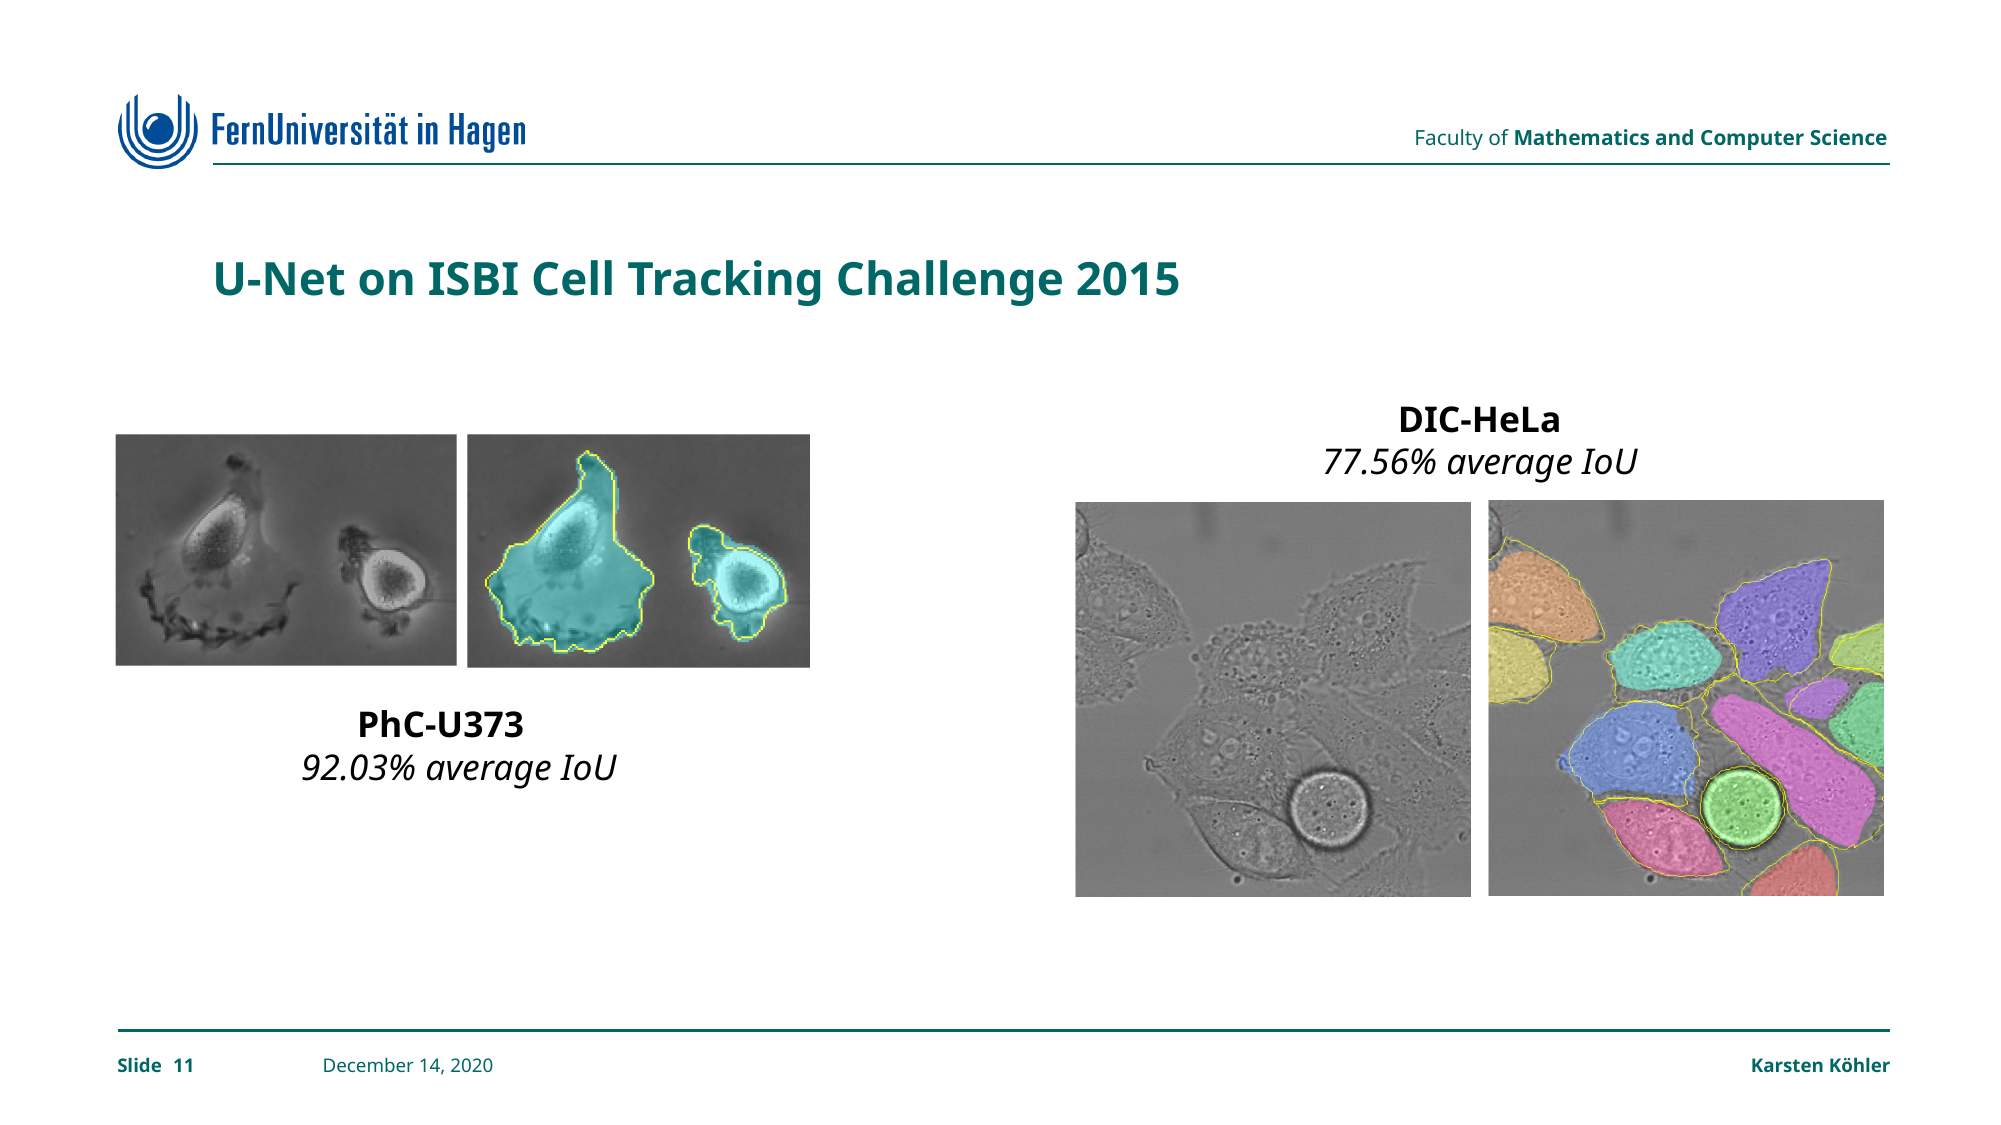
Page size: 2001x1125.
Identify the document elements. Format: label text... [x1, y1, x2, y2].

footer Karsten Köhler [595, 1054, 1891, 1094]
picture [1487, 497, 1886, 897]
text_box DIC-HeLa 77.56% average IoU [1298, 397, 1662, 499]
picture [118, 94, 525, 169]
picture [113, 432, 459, 669]
list PhC-U373 92.03% average IoU [170, 702, 748, 795]
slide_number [322, 1054, 528, 1094]
picture [465, 433, 811, 669]
slide_number 11 [173, 1054, 280, 1094]
title U-Net on ISBI Cell Tracking Challenge 2015 [212, 249, 1890, 315]
picture [1074, 499, 1473, 898]
